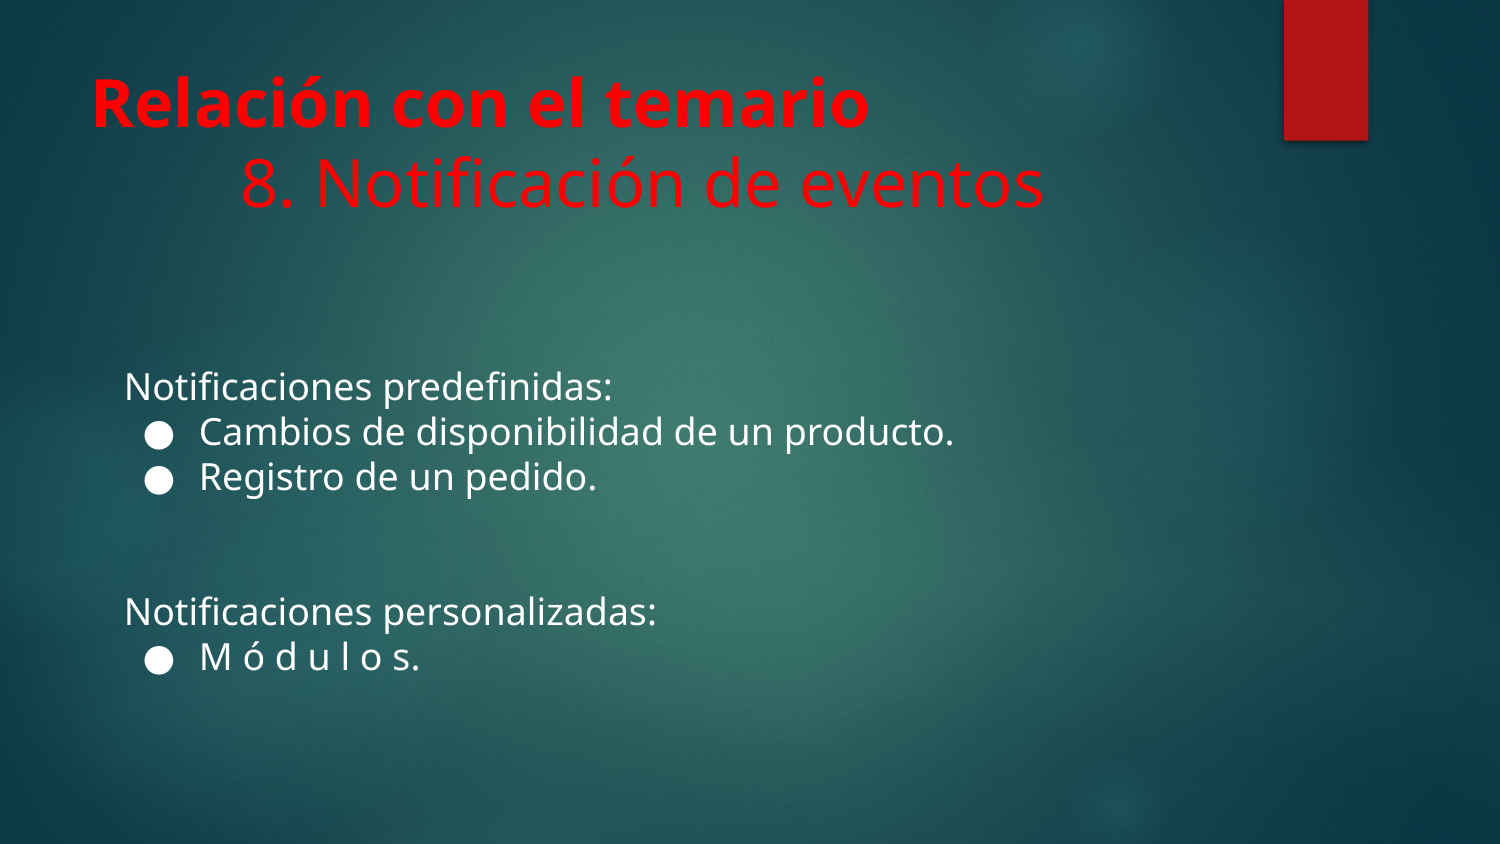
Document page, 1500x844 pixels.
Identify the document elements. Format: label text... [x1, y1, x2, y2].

text_box Notificaciones predefinidas: Cambios de disponibilidad de un producto. Registro de un pedido. Notificaciones personalizadas: M ó d u l o s. [108, 259, 1375, 783]
picture [0, 0, 1500, 844]
title Relación con el temario 8. Notificación de eventos [79, 55, 1271, 228]
